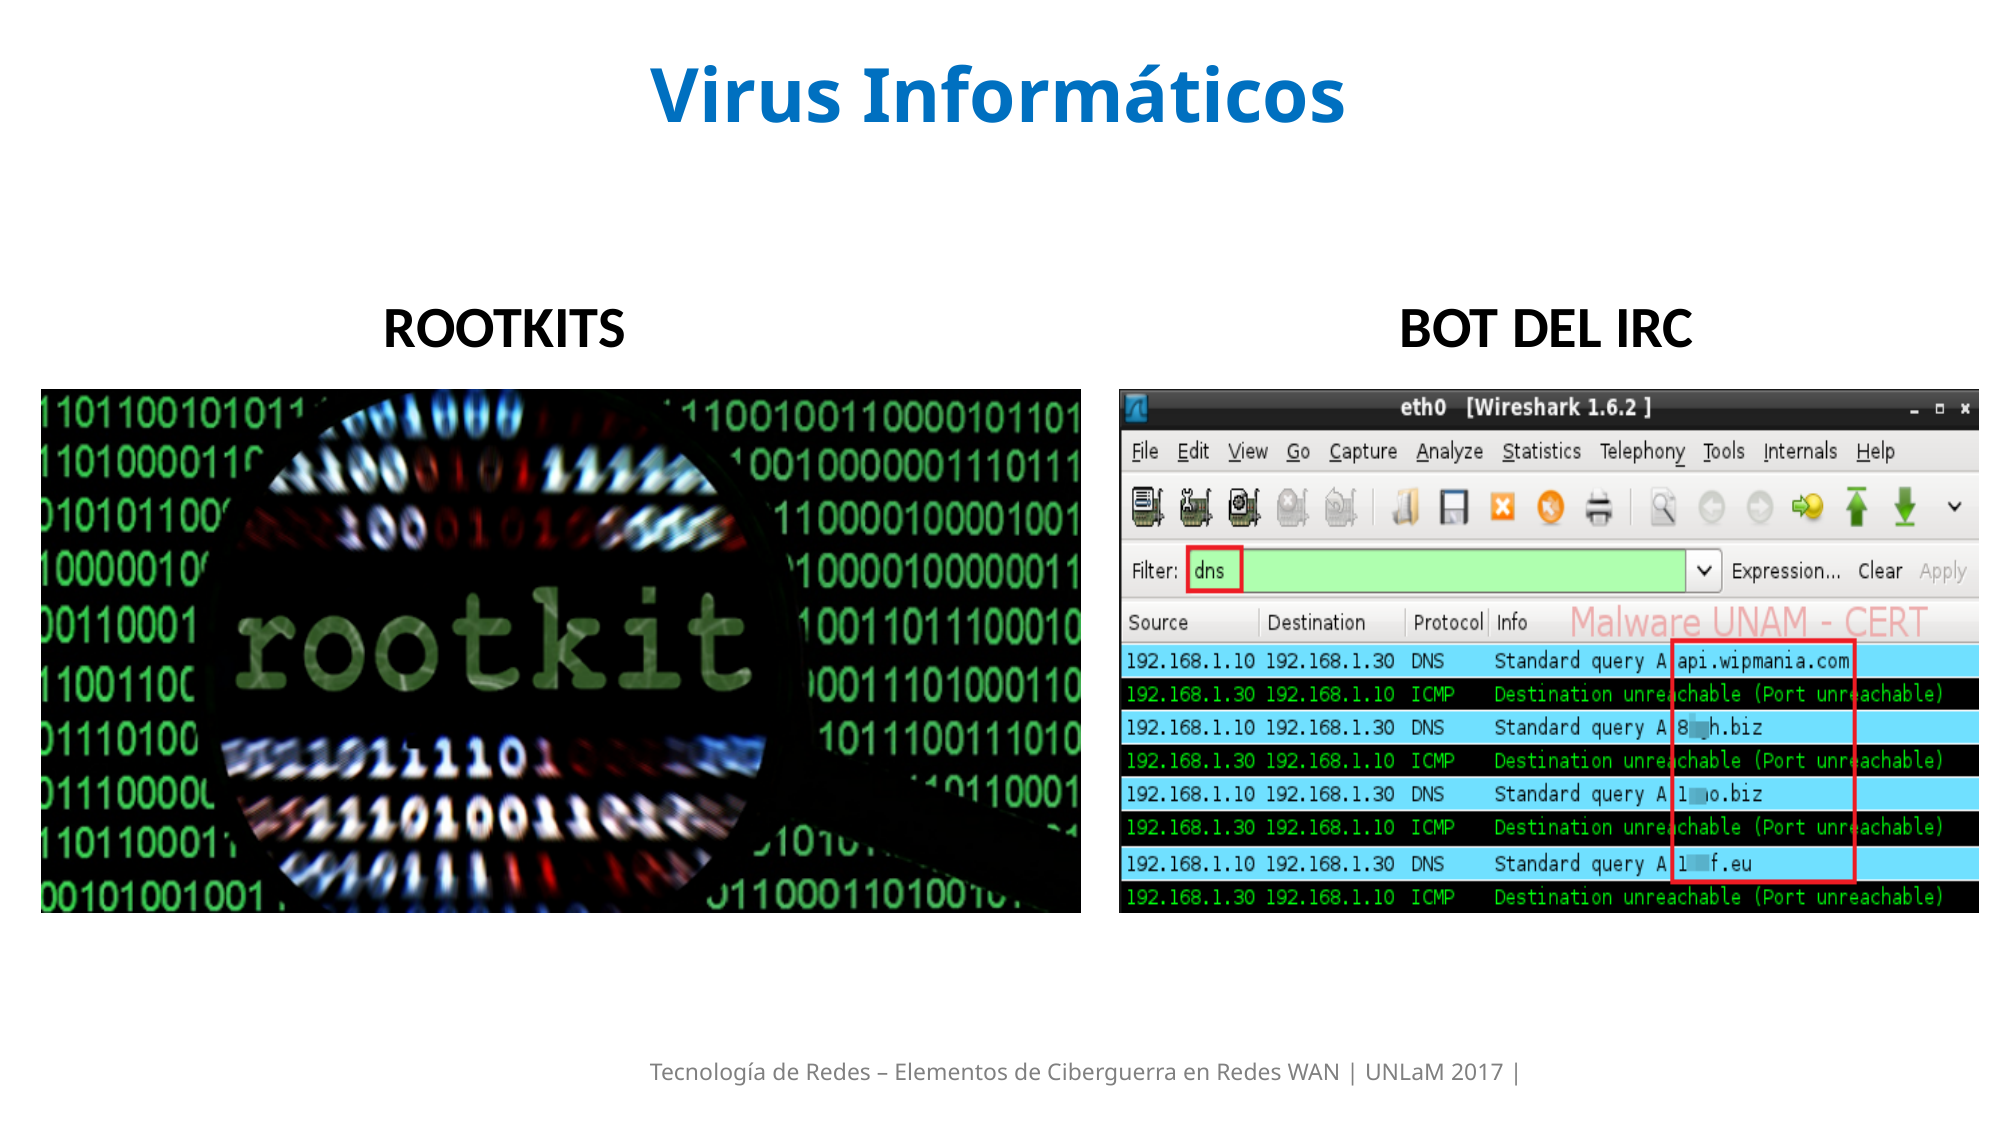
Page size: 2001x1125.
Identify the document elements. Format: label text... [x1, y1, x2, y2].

text_box ROOTKITS [369, 281, 809, 367]
text_box BOT DEL IRC [1384, 281, 1825, 367]
picture [1119, 389, 1979, 913]
text_box Virus Informáticos [34, 40, 1964, 146]
picture [41, 389, 1081, 913]
footer Tecnología de Redes – Elementos de Ciberguerra en Redes WAN | UNLaM 2017 | [634, 1042, 1605, 1103]
